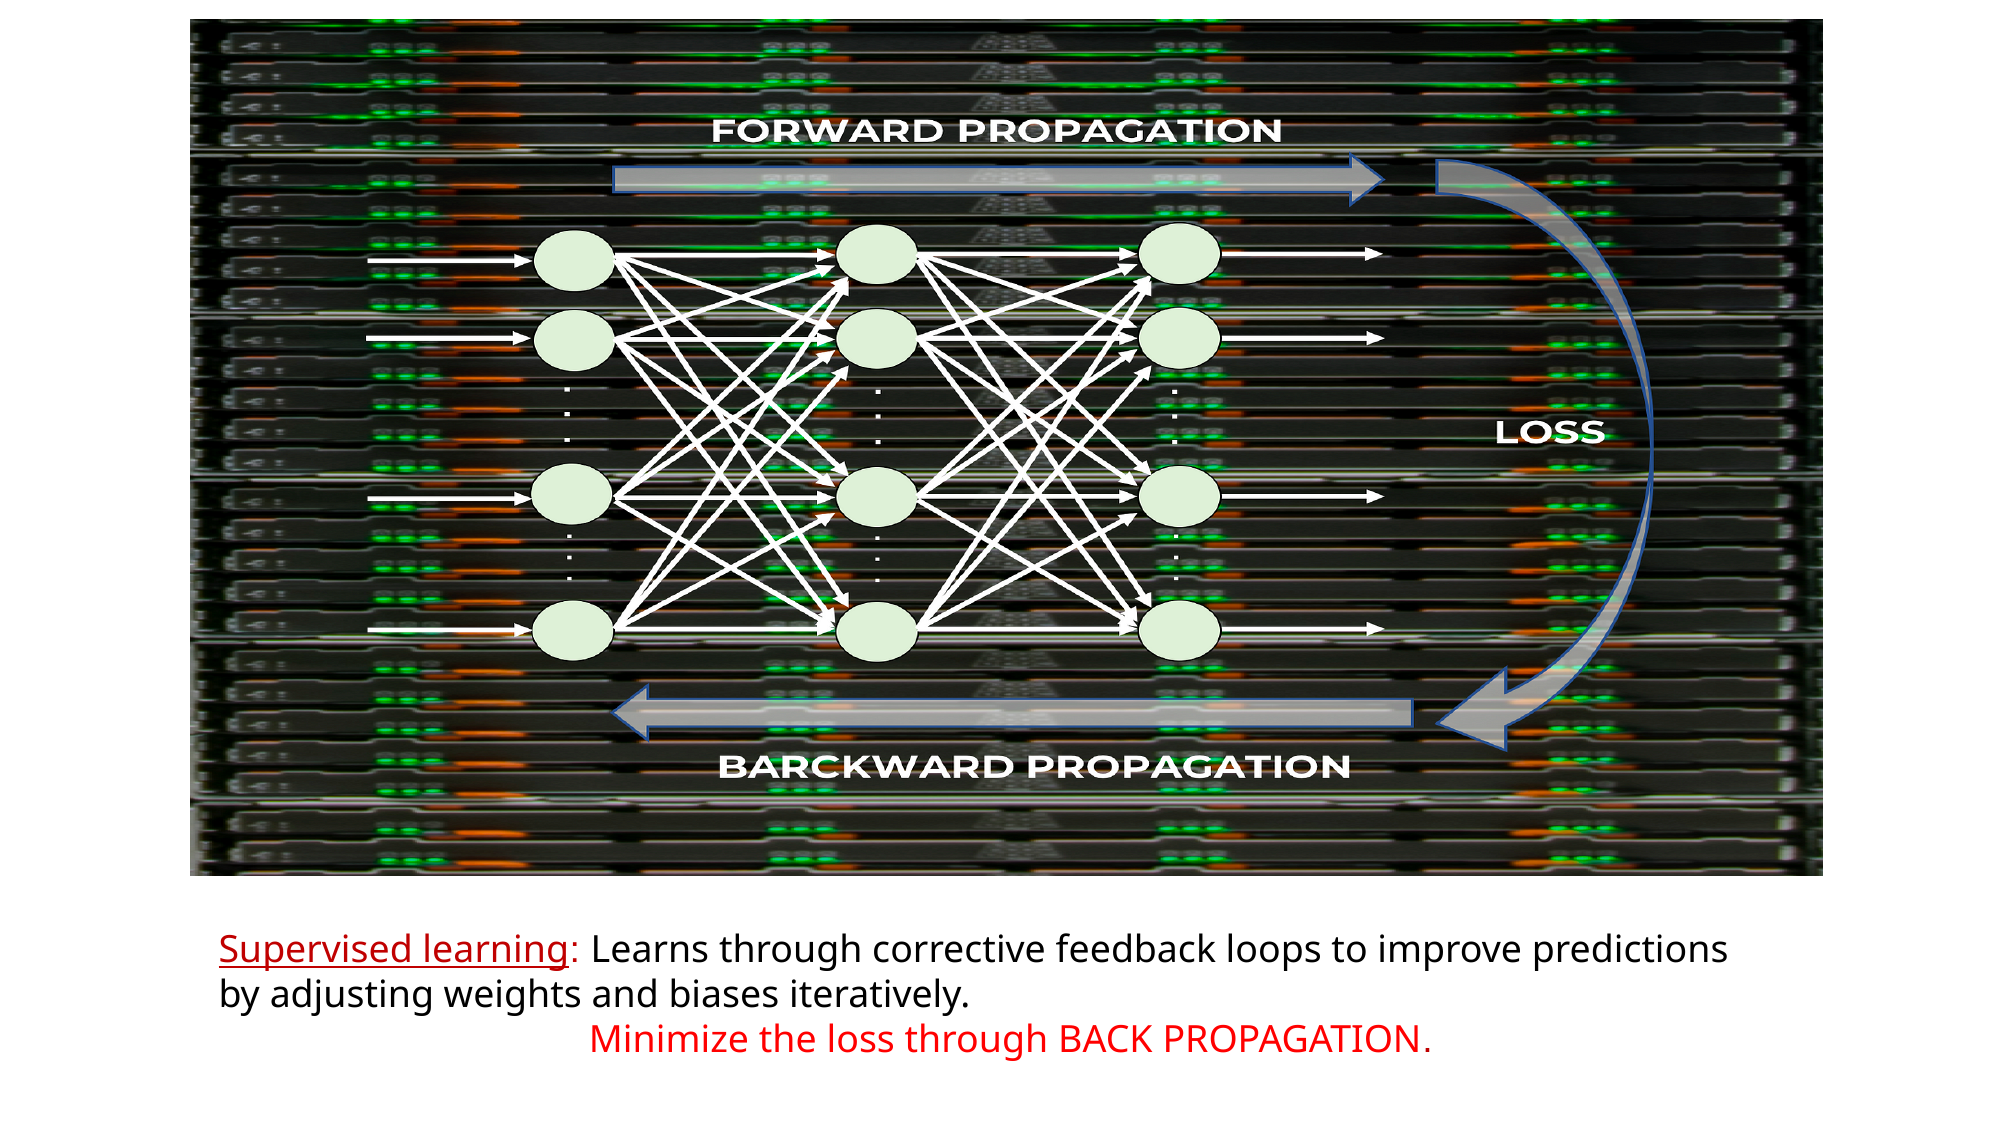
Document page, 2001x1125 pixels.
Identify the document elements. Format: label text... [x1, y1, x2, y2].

text_box Supervised learning: Learns through corrective feedback loops to improve predictions by adjusting weights and biases iteratively. Minimize the loss through BACK PROPAGATION. [203, 917, 1784, 1068]
picture [189, 19, 1823, 877]
